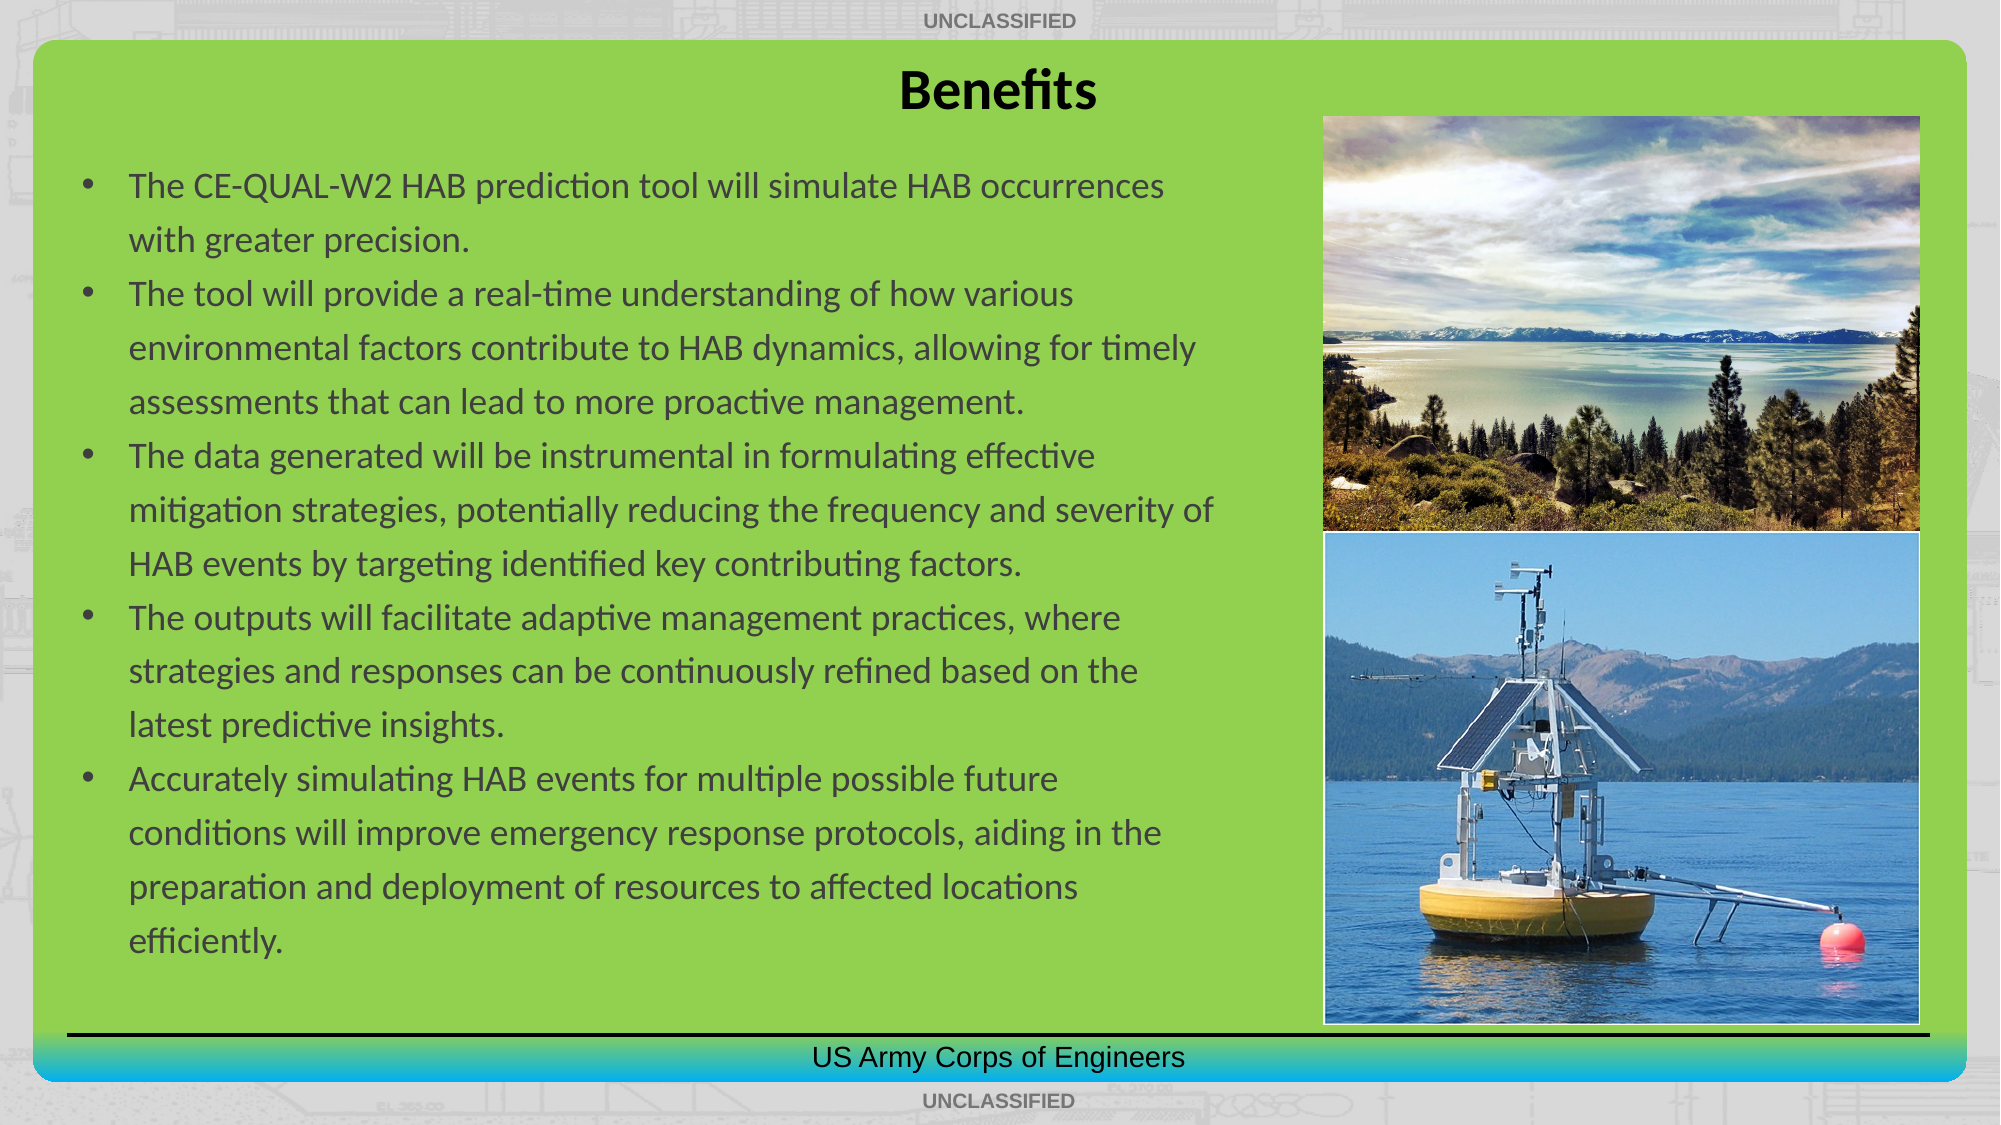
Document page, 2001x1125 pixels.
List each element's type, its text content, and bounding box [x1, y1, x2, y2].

list The CE-QUAL-W2 HAB prediction tool will simulate HAB occurrences with greater precision. The tool will provide a real-time understanding of how various environmental factors contribute to HAB dynamics, allowing for timely assessments that can lead to more proactive management. The data generated will be instrumental in formulating effective mitigation strategies, potentially reducing the frequency and severity of HAB events by targeting identified key contributing factors. The outputs will facilitate adaptive management practices, where strategies and responses can be continuously refined based on the latest predictive insights. Accurately simulating HAB events for multiple possible future conditions will improve emergency response protocols, aiding in the preparation and deployment of resources to affected locations efficiently. [66, 144, 1240, 1009]
picture [0, 0, 2000, 1125]
title Benefits [31, 40, 1966, 132]
